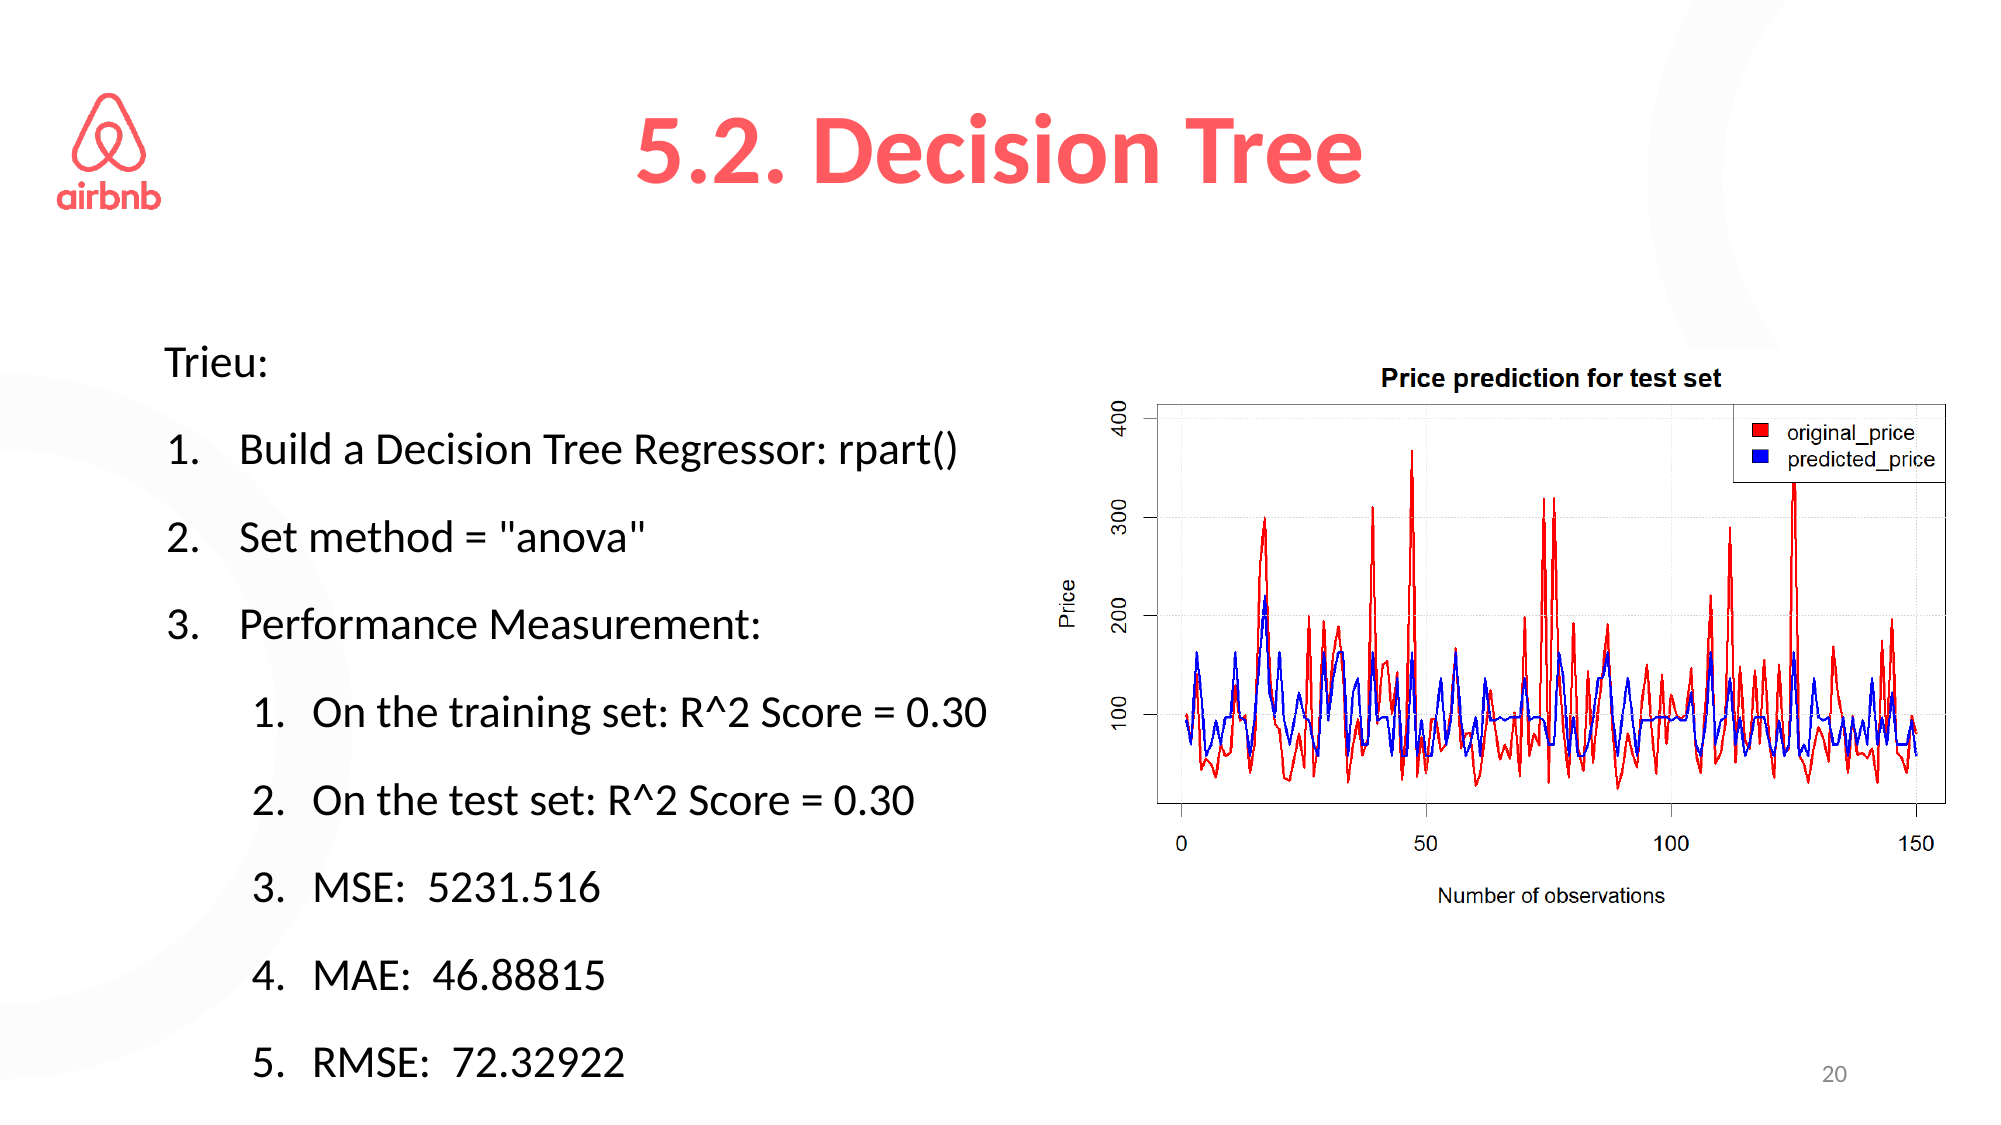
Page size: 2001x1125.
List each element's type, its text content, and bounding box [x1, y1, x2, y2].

picture [53, 91, 162, 211]
picture [1049, 348, 2000, 937]
title 5.2. Decision Tree [162, 89, 1838, 213]
slide_number ‹#› [1412, 1042, 1863, 1103]
text_box Trieu: Build a Decision Tree Regressor: rpart() Set method = "anova" Performance Measurement: On the training set: R^2 Score = 0.30 On the test set: R^2 Score = 0.30 MSE: 5231.516 MAE: 46.88815 RMSE: 72.32922 [162, 299, 1051, 1087]
